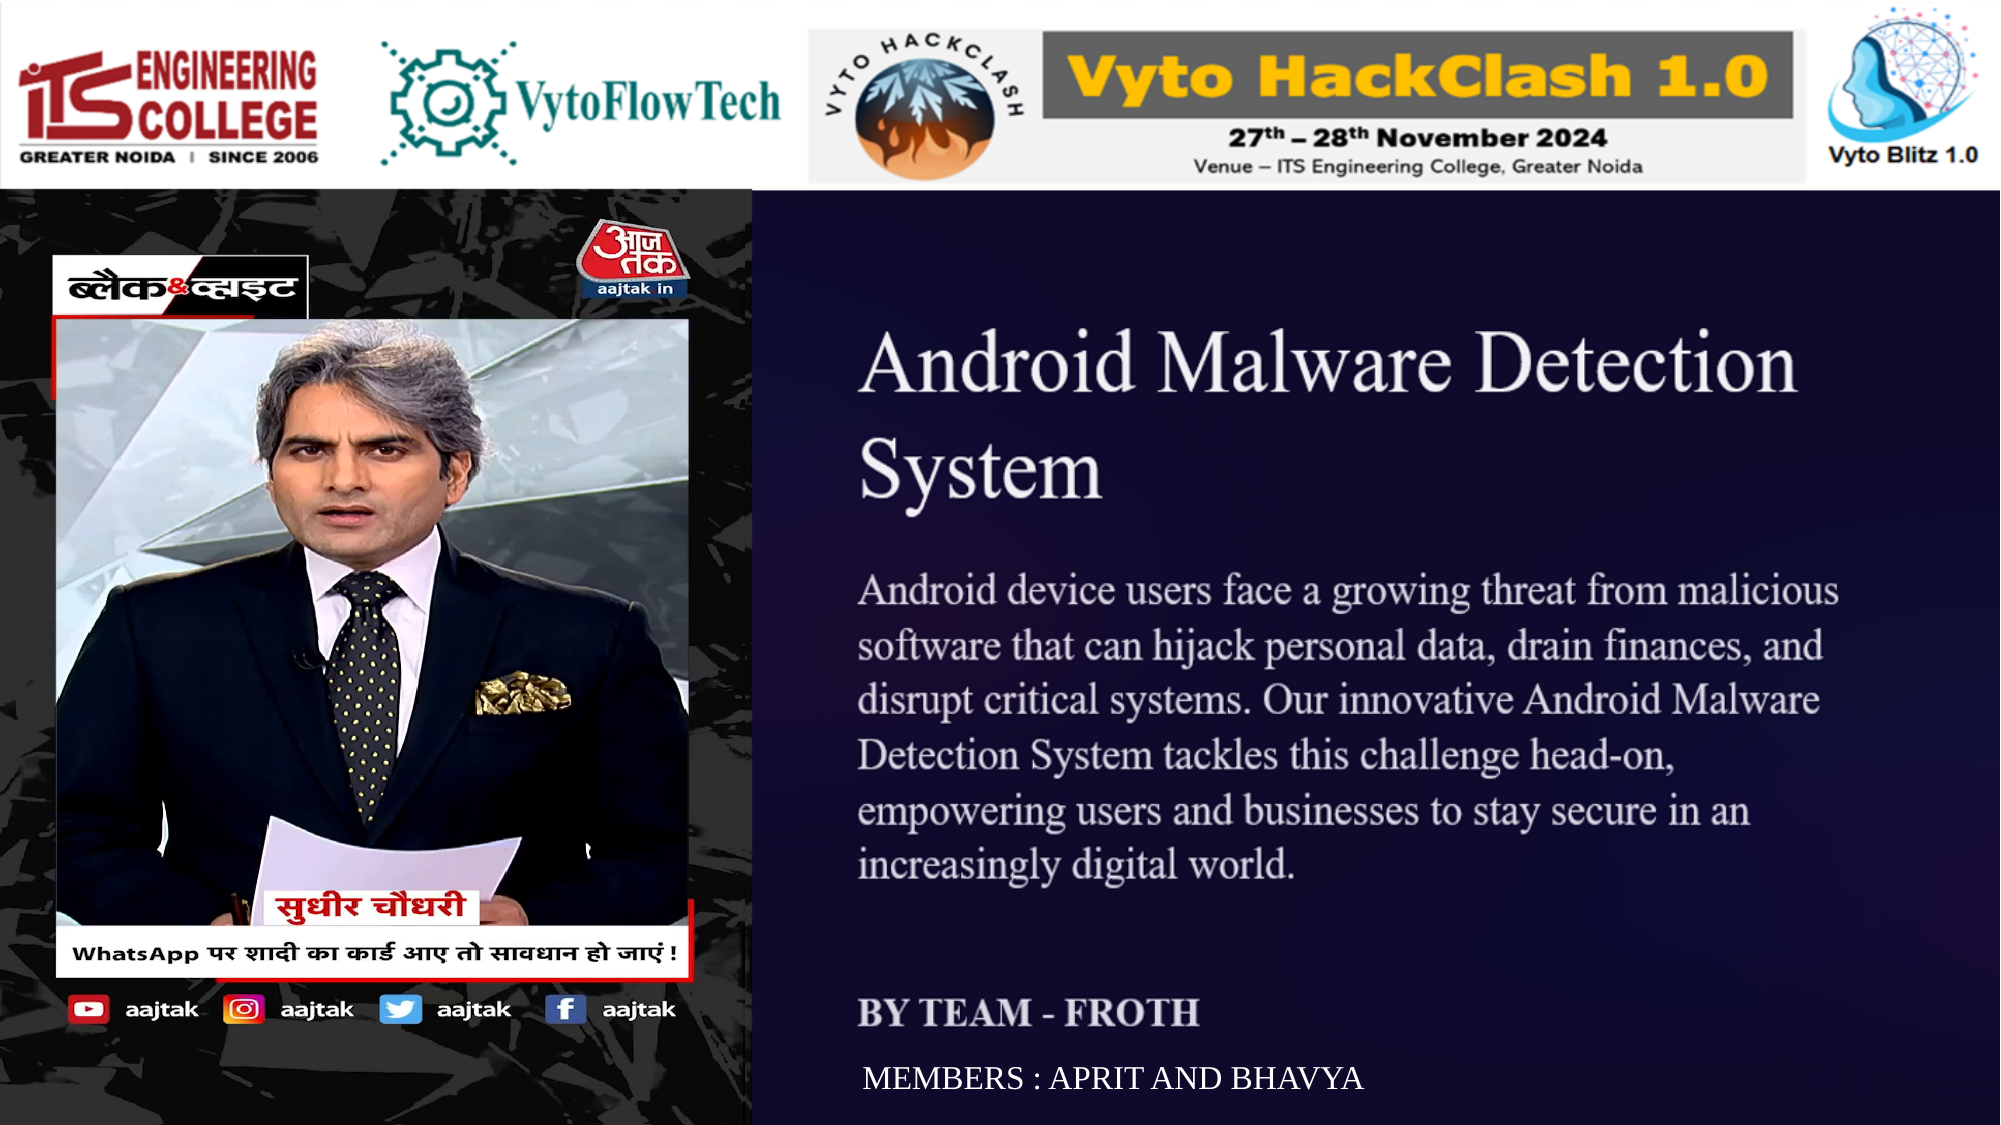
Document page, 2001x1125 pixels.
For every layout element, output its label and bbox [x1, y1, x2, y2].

picture [0, 2, 2000, 1125]
text_box [0, 196, 746, 1125]
